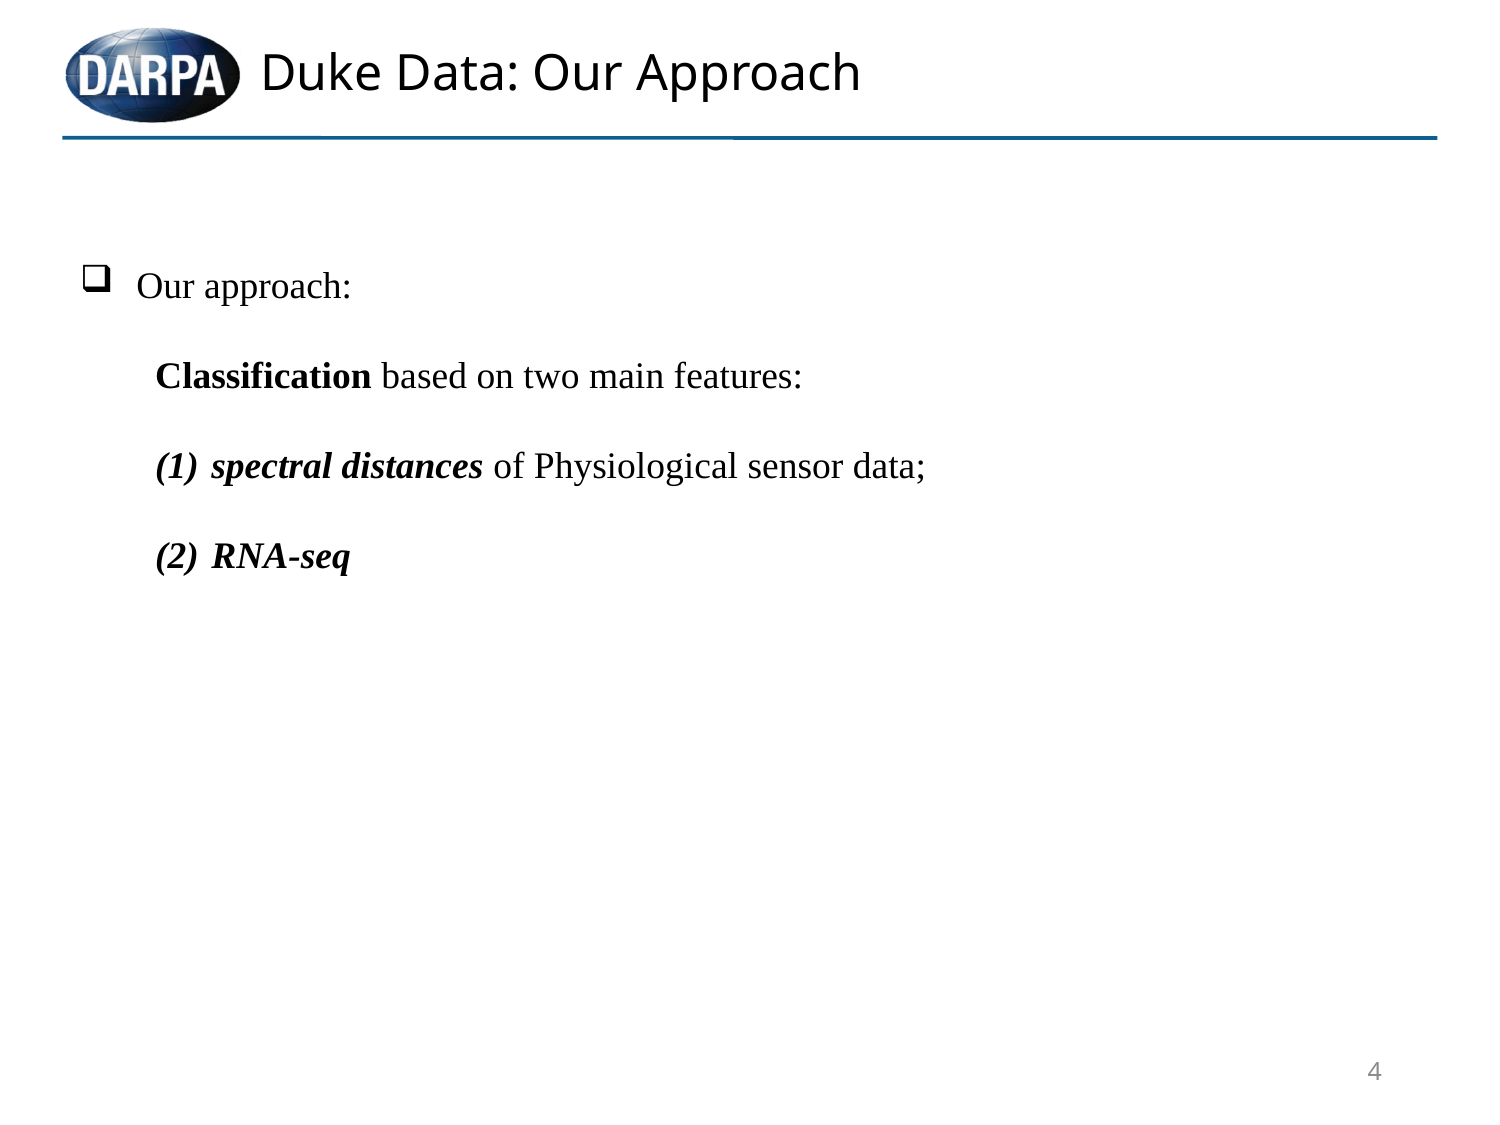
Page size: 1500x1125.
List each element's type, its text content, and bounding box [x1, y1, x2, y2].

picture [63, 21, 242, 129]
text_box Duke Data: Our Approach [245, 19, 1451, 121]
slide_number 4 [1059, 1042, 1397, 1103]
text_box Our approach: Classification based on two main features: spectral distances of Physiological sensor data; RNA-seq [65, 163, 1397, 764]
